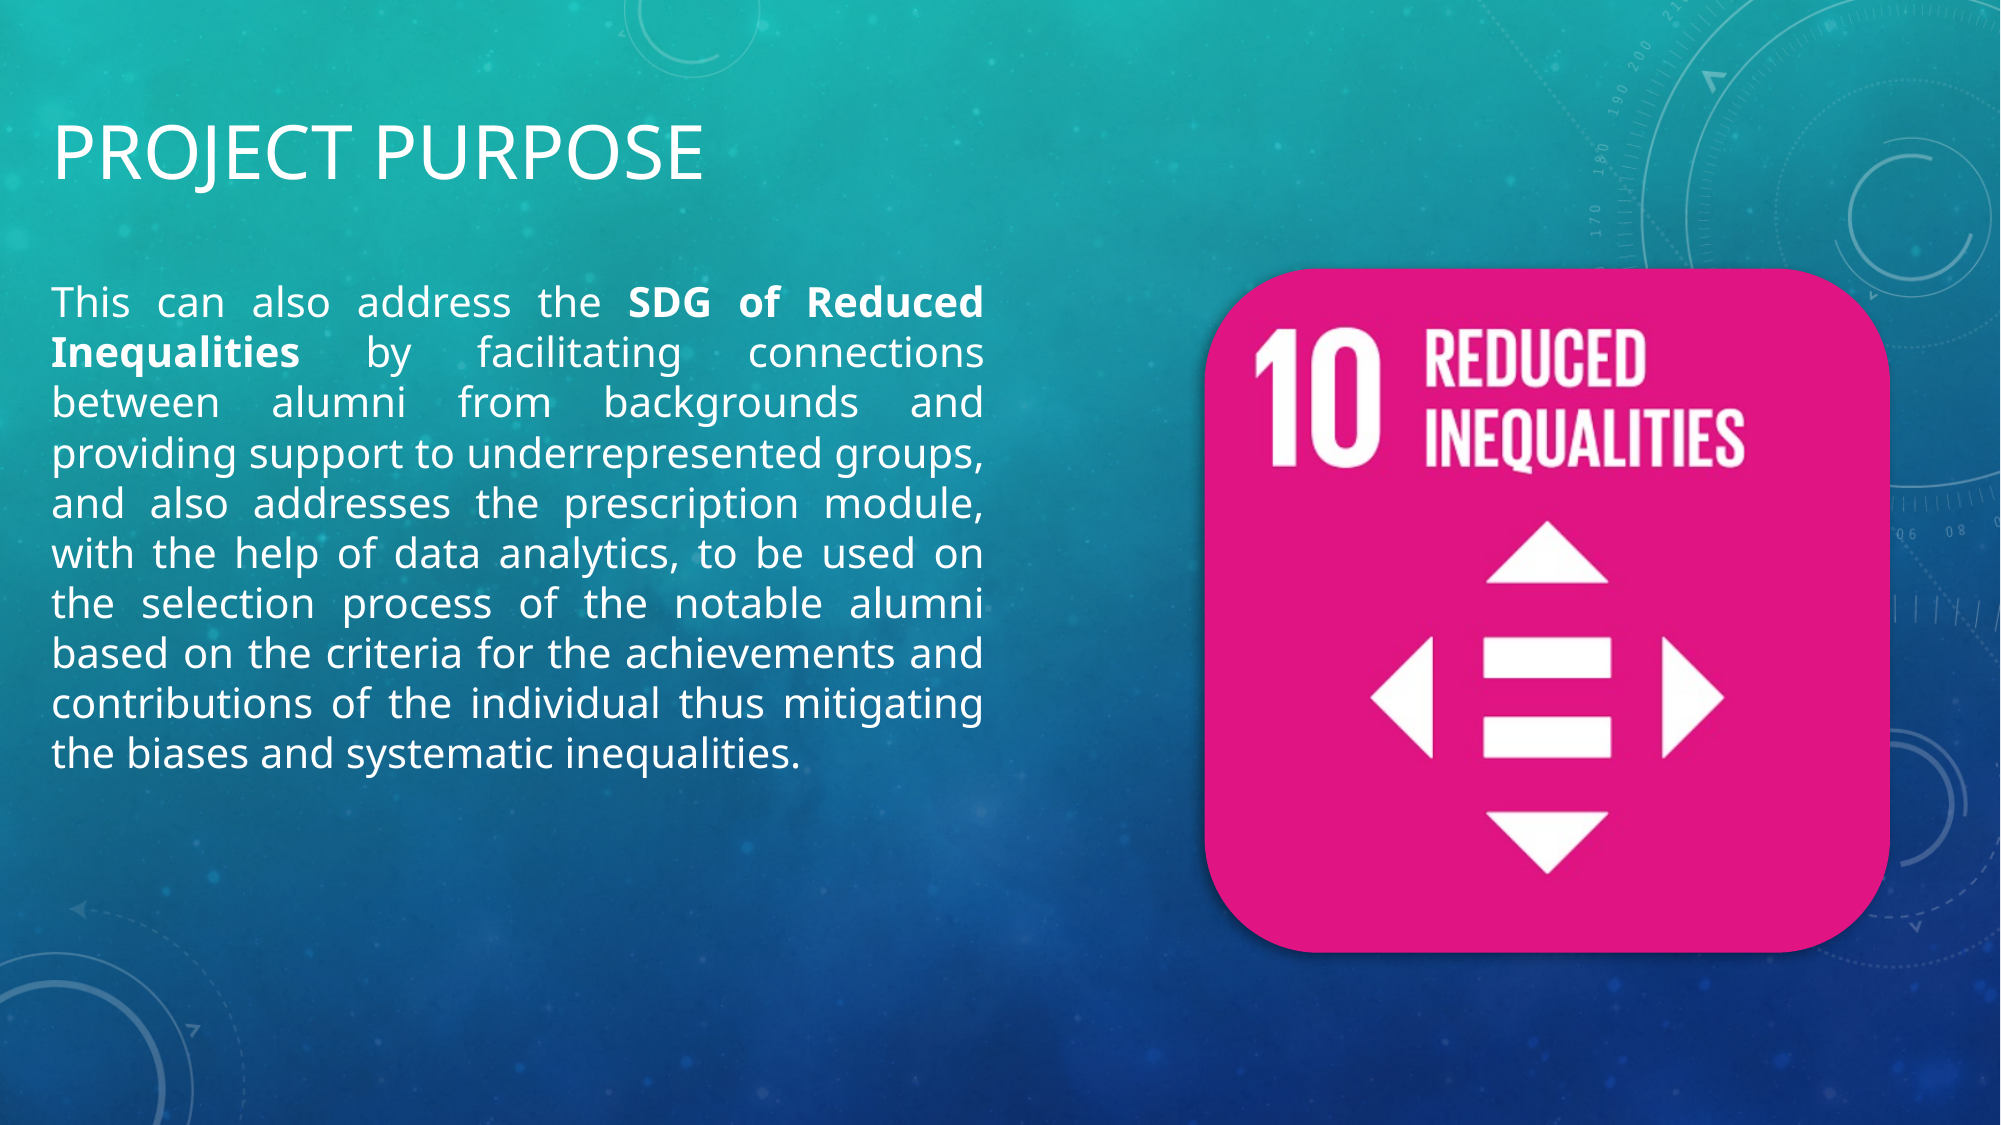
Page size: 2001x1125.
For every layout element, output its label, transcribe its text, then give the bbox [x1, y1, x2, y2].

title Project Purpose [35, 29, 1204, 269]
picture [0, 0, 2001, 1125]
list This can also address the SDG of Reduced Inequalities by facilitating connections between alumni from backgrounds and providing support to underrepresented groups, and also addresses the prescription module, with the help of data analytics, to be used on the selection process of the notable alumni based on the criteria for the achievements and contributions of the individual thus mitigating the biases and systematic inequalities. [35, 268, 1000, 1077]
text_box [1204, 29, 1757, 268]
